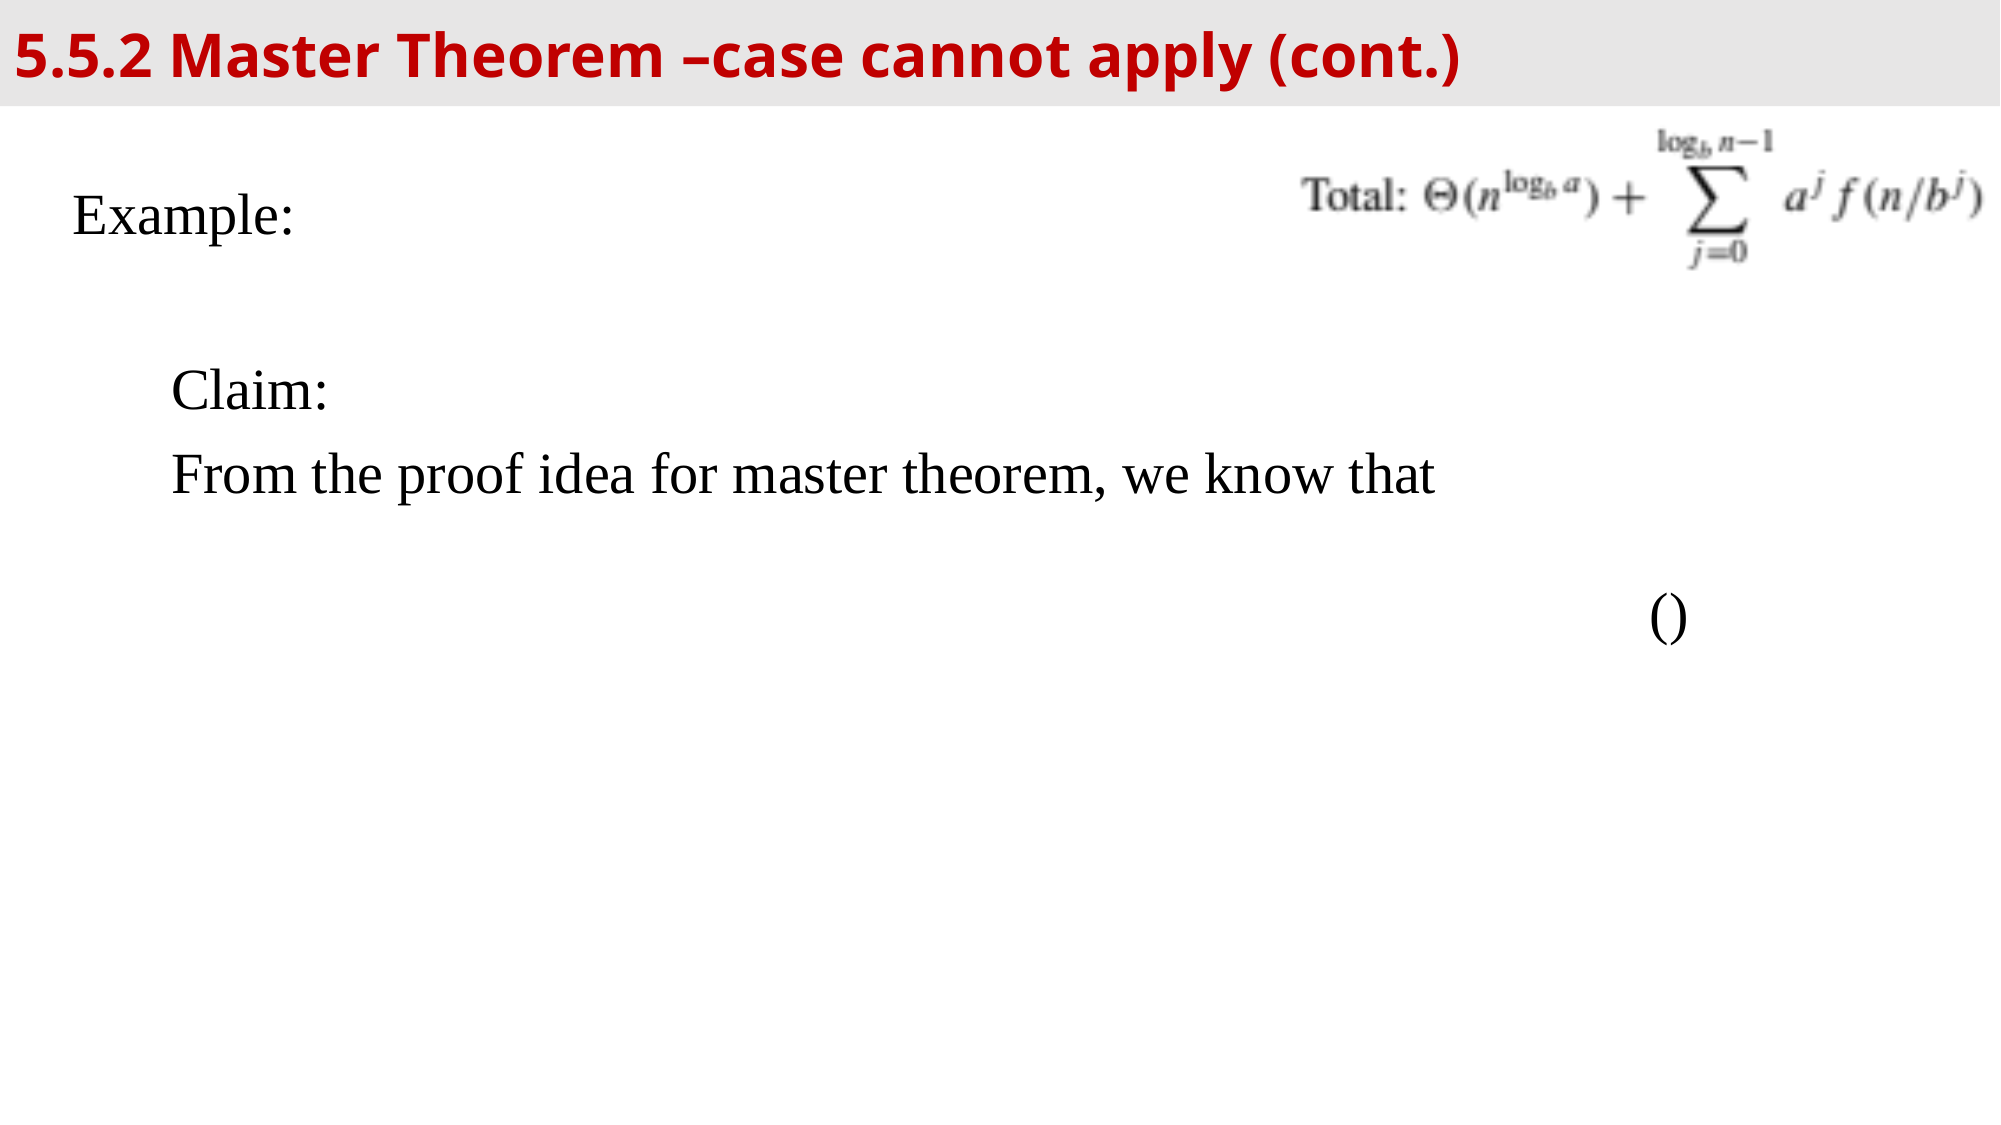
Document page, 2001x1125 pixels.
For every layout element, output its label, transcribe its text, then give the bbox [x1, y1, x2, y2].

picture [1295, 116, 2000, 275]
text_box 5.5.2 Master Theorem –case cannot apply (cont.) [0, 0, 2000, 107]
